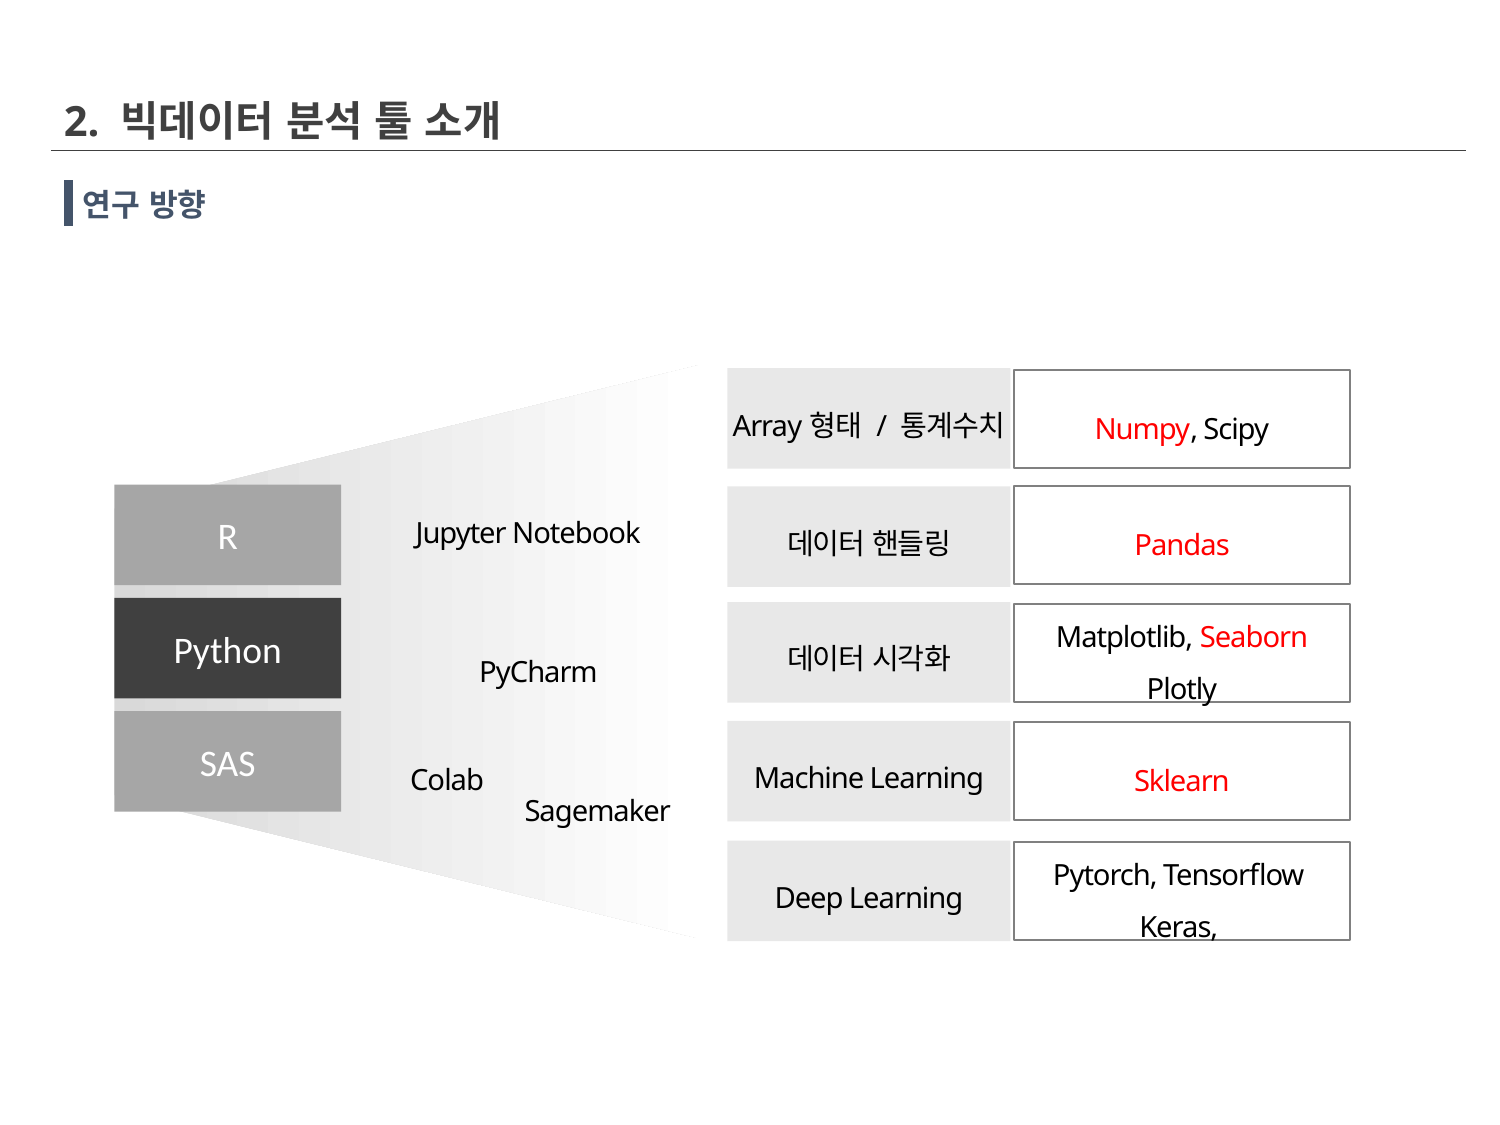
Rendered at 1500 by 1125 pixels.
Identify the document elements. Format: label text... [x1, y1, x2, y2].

text_box [113, 363, 700, 752]
text_box [726, 367, 1012, 470]
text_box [68, 175, 663, 234]
text_box [726, 601, 1012, 704]
text_box Colab [279, 720, 616, 819]
text_box Jupyter Notebook [360, 473, 697, 572]
text_box [726, 839, 1012, 942]
text_box Matplotlib, Seaborn Plotly [1013, 603, 1350, 702]
text_box PyCharm [370, 613, 707, 712]
text_box Array형태 / 통계수치 [727, 365, 1011, 466]
text_box 데이터 시각화 [727, 599, 1011, 700]
text_box [183, 813, 700, 940]
text_box Deep Learning [727, 837, 1011, 939]
text_box Sagemaker [429, 752, 766, 851]
text_box Sklearn [1013, 722, 1350, 820]
text_box Pandas [1013, 486, 1350, 584]
text_box R [113, 484, 342, 586]
text_box 데이터 핸들링 [727, 483, 1011, 584]
text_box [766, 720, 1012, 822]
text_box [726, 485, 1012, 588]
text_box SAS [113, 710, 342, 813]
text_box 2. 빅데이터 분석 툴 소개 [50, 96, 1482, 144]
text_box Machine Learning [727, 718, 1011, 819]
text_box Numpy, Scipy [1013, 370, 1350, 468]
text_box Pytorch, Tensorflow Keras, [1013, 841, 1350, 940]
text_box Python [113, 597, 342, 699]
